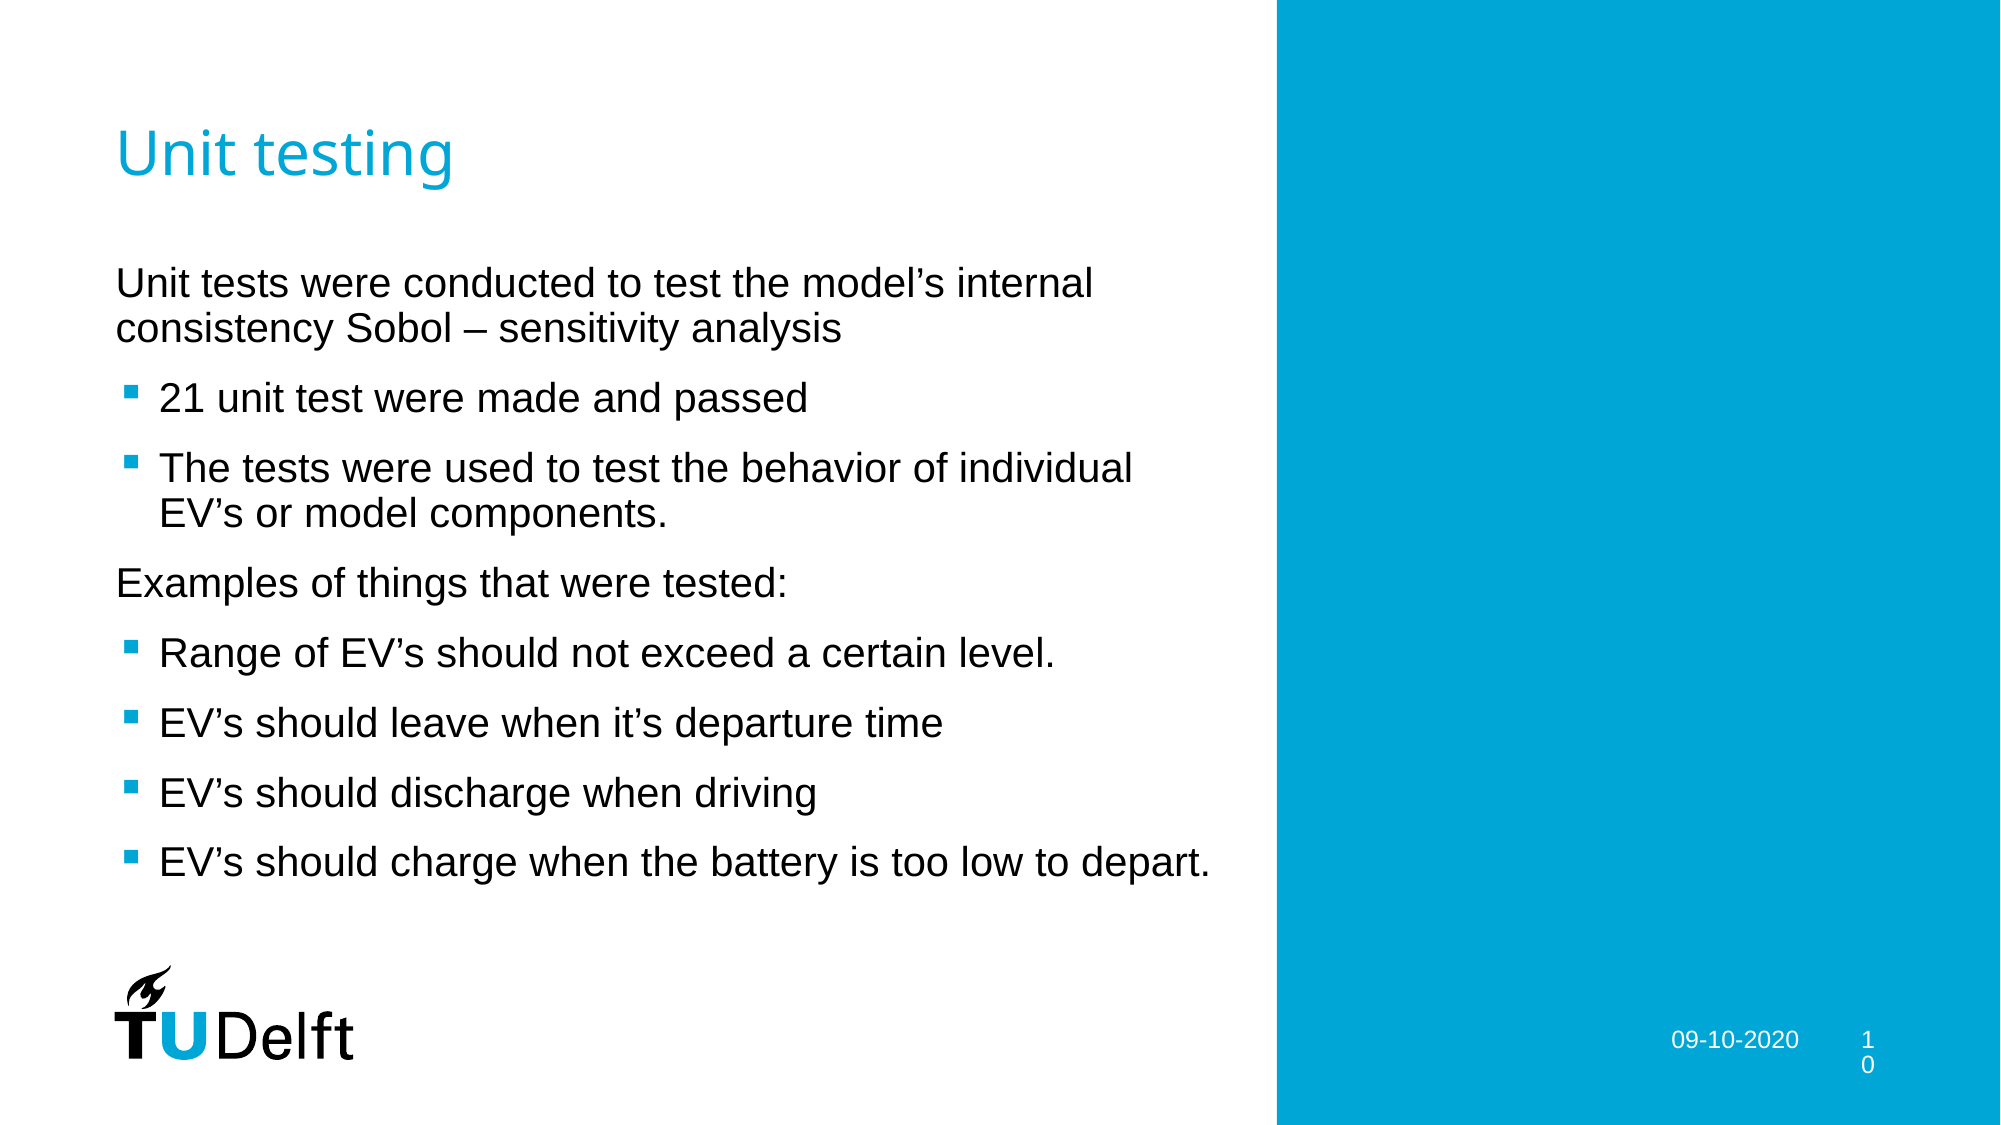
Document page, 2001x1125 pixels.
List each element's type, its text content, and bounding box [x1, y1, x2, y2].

list Unit tests were conducted to test the model’s internal consistency Sobol – sensitivity analysis 21 unit test were made and passed The tests were used to test the behavior of individual EV’s or model components. Examples of things that were tested: Range of EV’s should not exceed a certain level. EV’s should leave when it’s departure time EV’s should discharge when driving EV’s should charge when the battery is too low to depart. [115, 260, 1227, 977]
title Unit testing [115, 121, 1154, 203]
slide_number 10 [1860, 1024, 1883, 1054]
text_box 09-10-2020 [1605, 1023, 1800, 1054]
